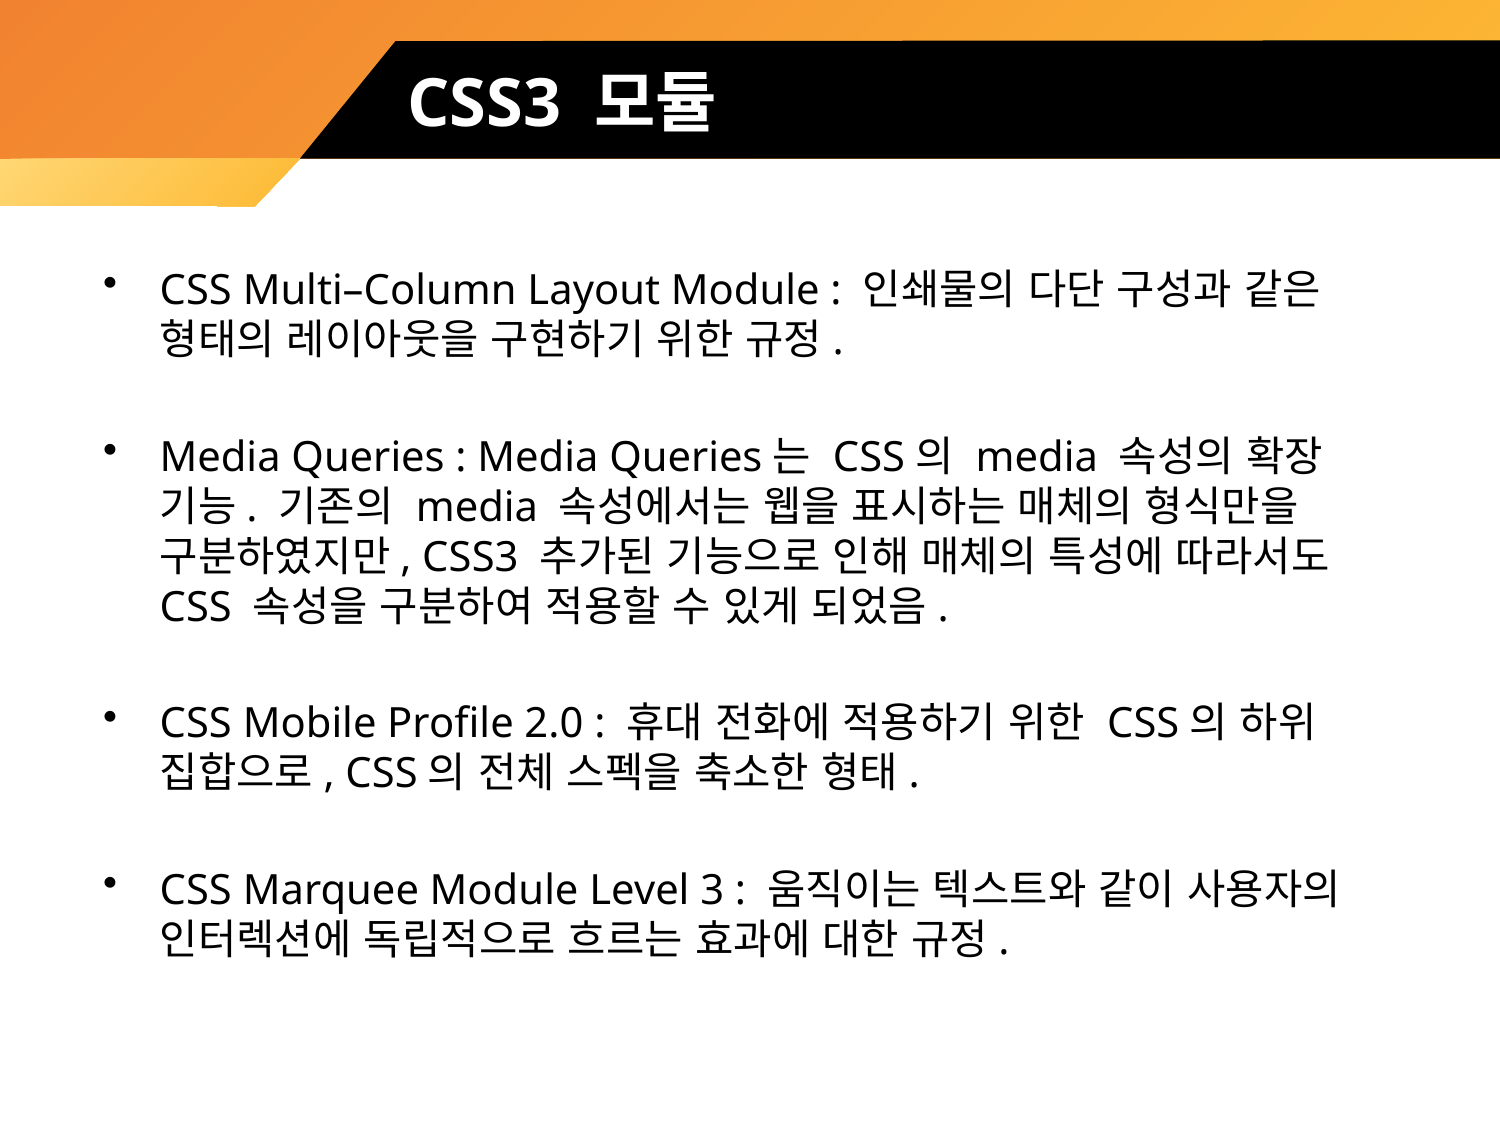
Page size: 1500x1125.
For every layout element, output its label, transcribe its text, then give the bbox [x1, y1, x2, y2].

title CSS3 모듈 [374, 36, 1481, 163]
text_box CSS Multi–Column Layout Module : 인쇄물의 다단 구성과 같은 형태의 레이아웃을 구현하기 위한 규정. Media Queries : Media Queries는 CSS의 media 속성의 확장 기능. 기존의 media 속성에서는 웹을 표시하는 매체의 형식만을 구분하였지만, CSS3 추가된 기능으로 인해 매체의 특성에 따라서도 CSS 속성을 구분하여 적용할 수 있게 되었음. CSS Mobile Profile 2.0 : 휴대 전화에 적용하기 위한 CSS의 하위 집합으로, CSS의 전체 스펙을 축소한 형태. CSS Marquee Module Level 3 : 움직이는 텍스트와 같이 사용자의 인터렉션에 독립적으로 흐르는 효과에 대한 규정. [88, 255, 1400, 1024]
